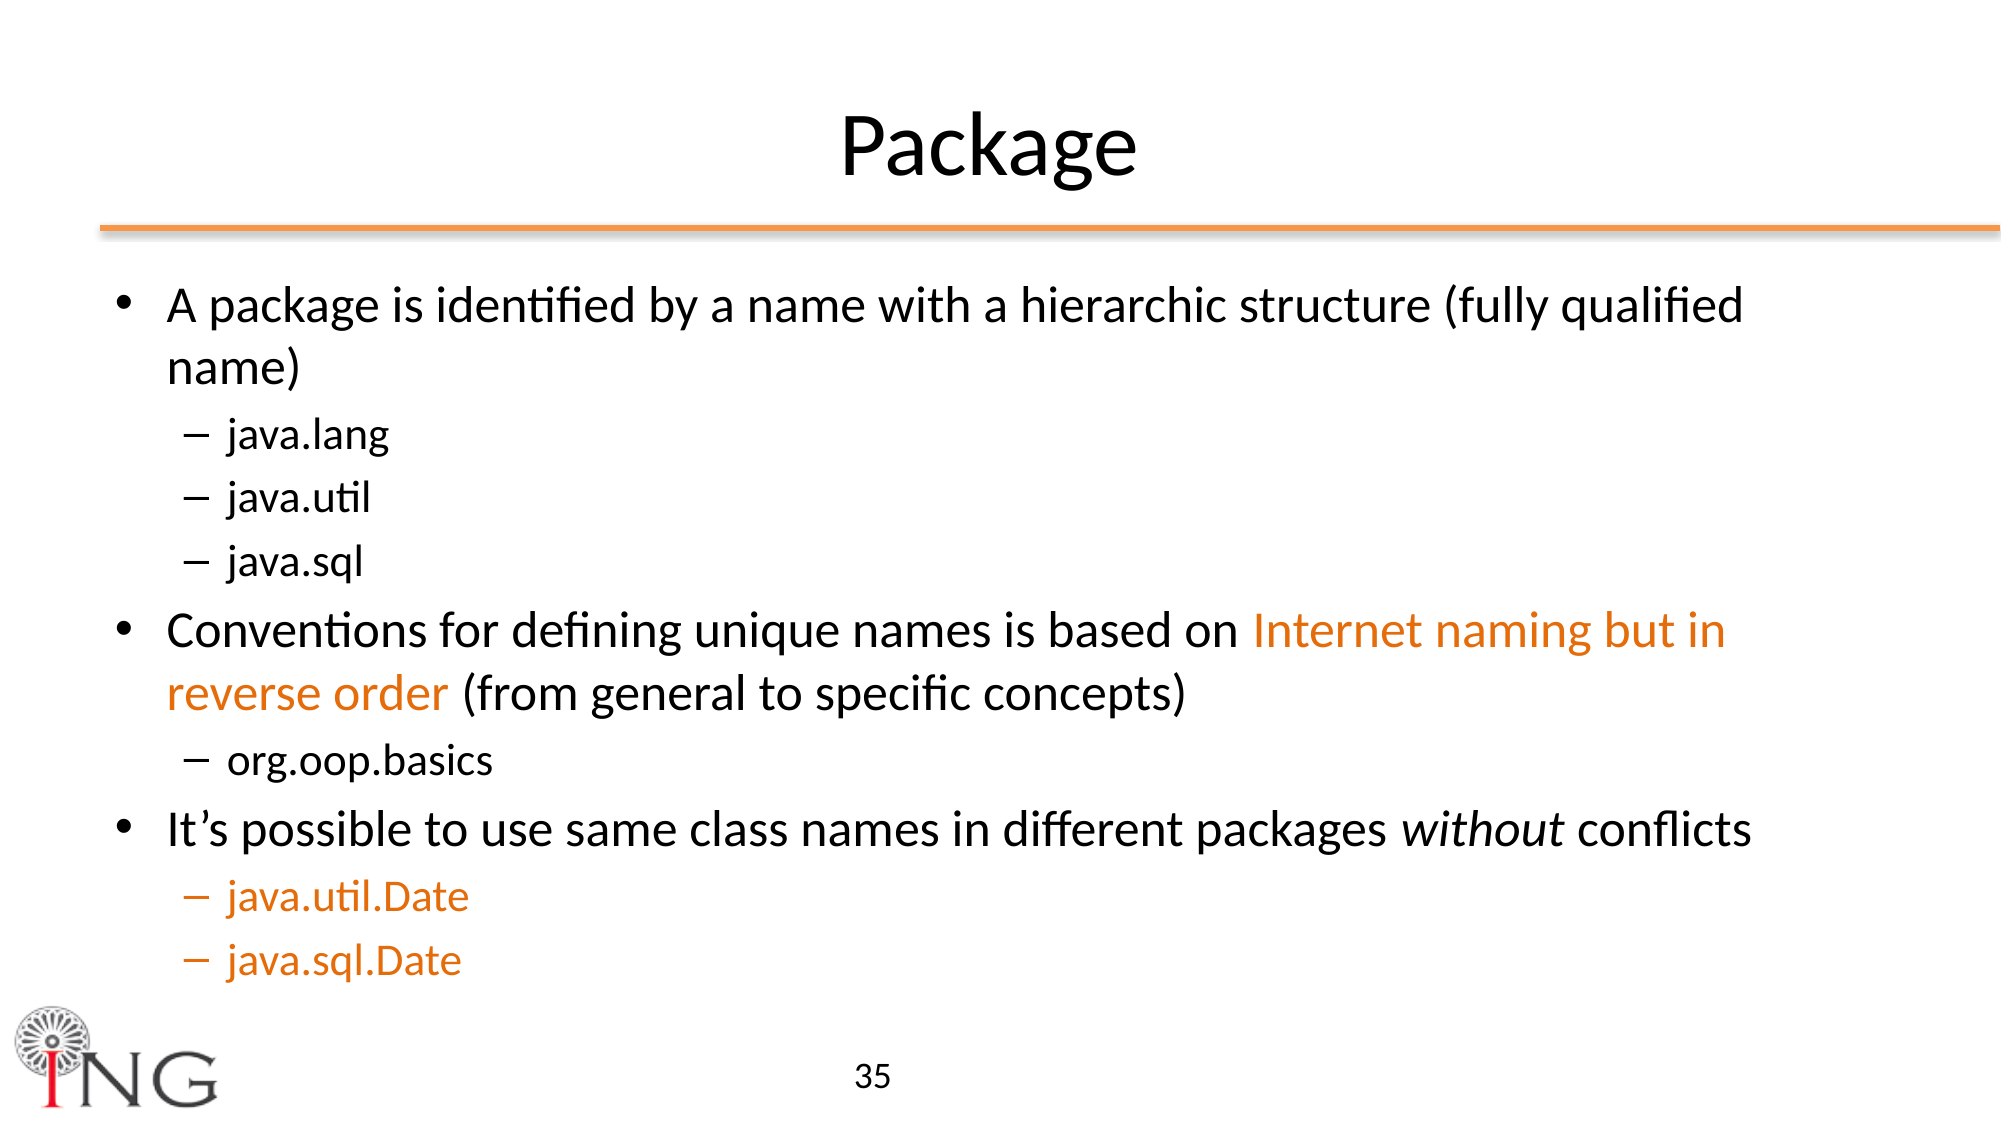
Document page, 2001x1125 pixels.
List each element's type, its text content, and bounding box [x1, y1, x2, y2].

picture [0, 987, 244, 1125]
slide_number 35 [839, 1043, 1900, 1104]
list [1116, 262, 2000, 1005]
list A package is identified by a name with a hierarchic structure (fully qualified name) java.lang java.util java.sql Conventions for defining unique names is based on Internet naming but in reverse order (from general to specific concepts) org.oop.basics It’s possible to use same class names in different packages without conflicts java.util.Date java.sql.Date [99, 262, 1116, 1005]
title Package [99, 45, 1900, 233]
